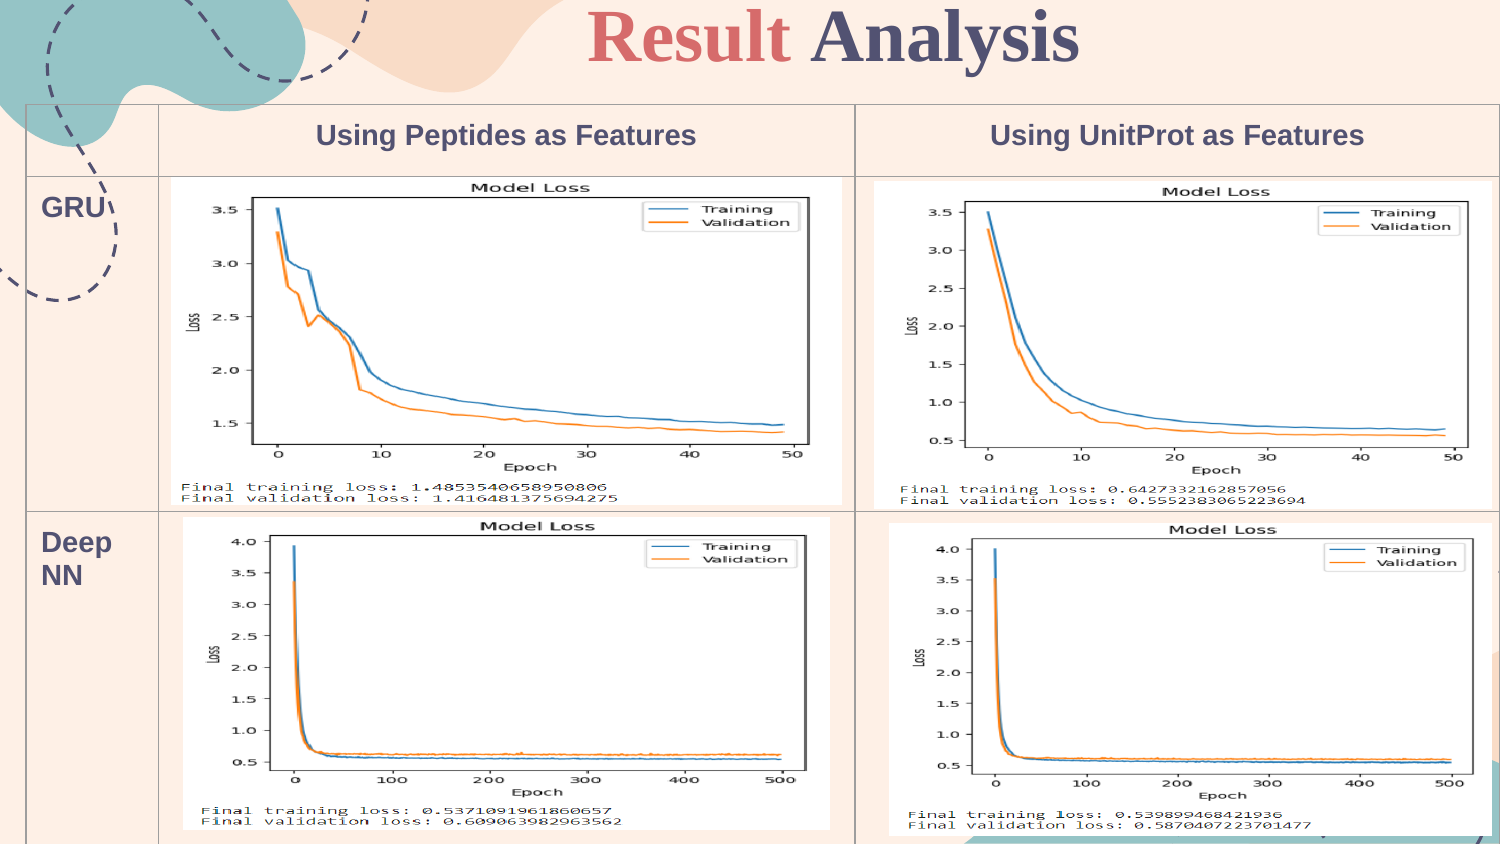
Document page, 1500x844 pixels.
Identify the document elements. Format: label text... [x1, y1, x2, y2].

picture [170, 177, 842, 505]
table_cell [856, 512, 1499, 844]
table_header Using UnitProt as Features [856, 105, 1499, 176]
table_header Using Peptides as Features [159, 105, 854, 176]
table_cell Deep NN [27, 512, 158, 844]
table_cell [842, 177, 854, 511]
picture [182, 516, 830, 830]
title Result Analysis [202, 0, 1467, 92]
table_cell [856, 177, 1499, 511]
picture [889, 523, 1492, 837]
table_cell GRU [27, 177, 158, 511]
table_cell [159, 177, 169, 511]
table_header [27, 105, 158, 176]
picture [874, 181, 1492, 509]
table_cell [159, 512, 854, 844]
